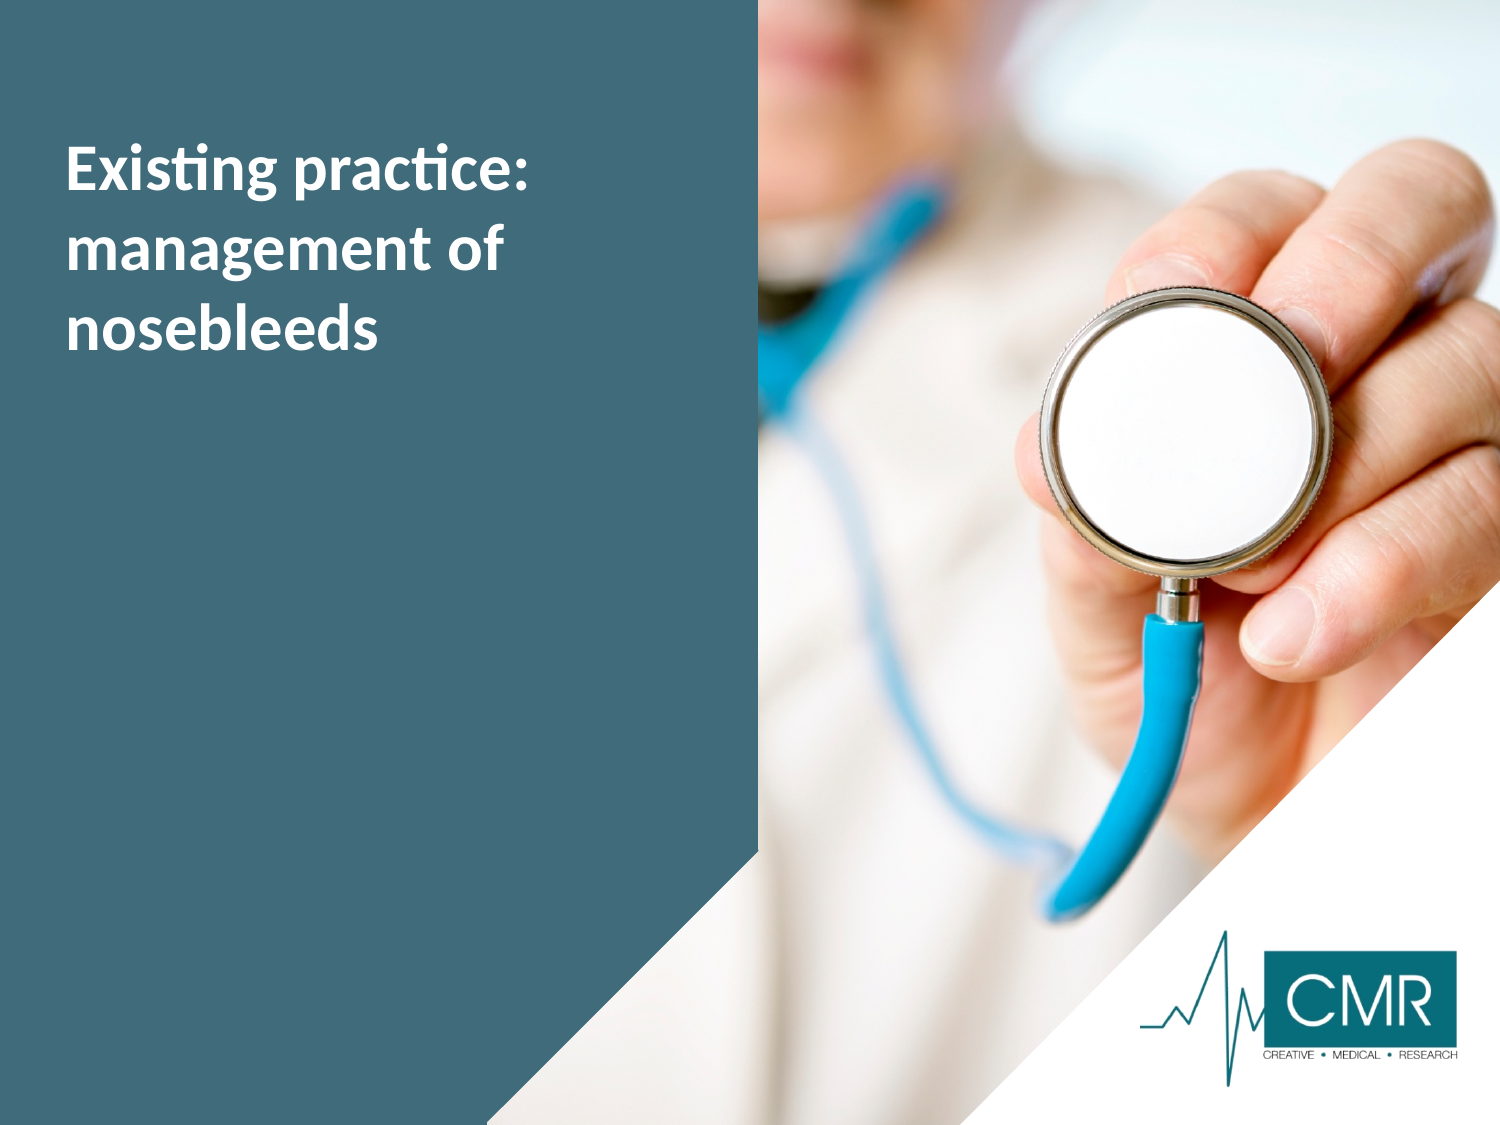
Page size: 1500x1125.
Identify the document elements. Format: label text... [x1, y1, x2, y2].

picture [487, 0, 1500, 1125]
title Existing practice: management of nosebleeds [65, 123, 726, 524]
